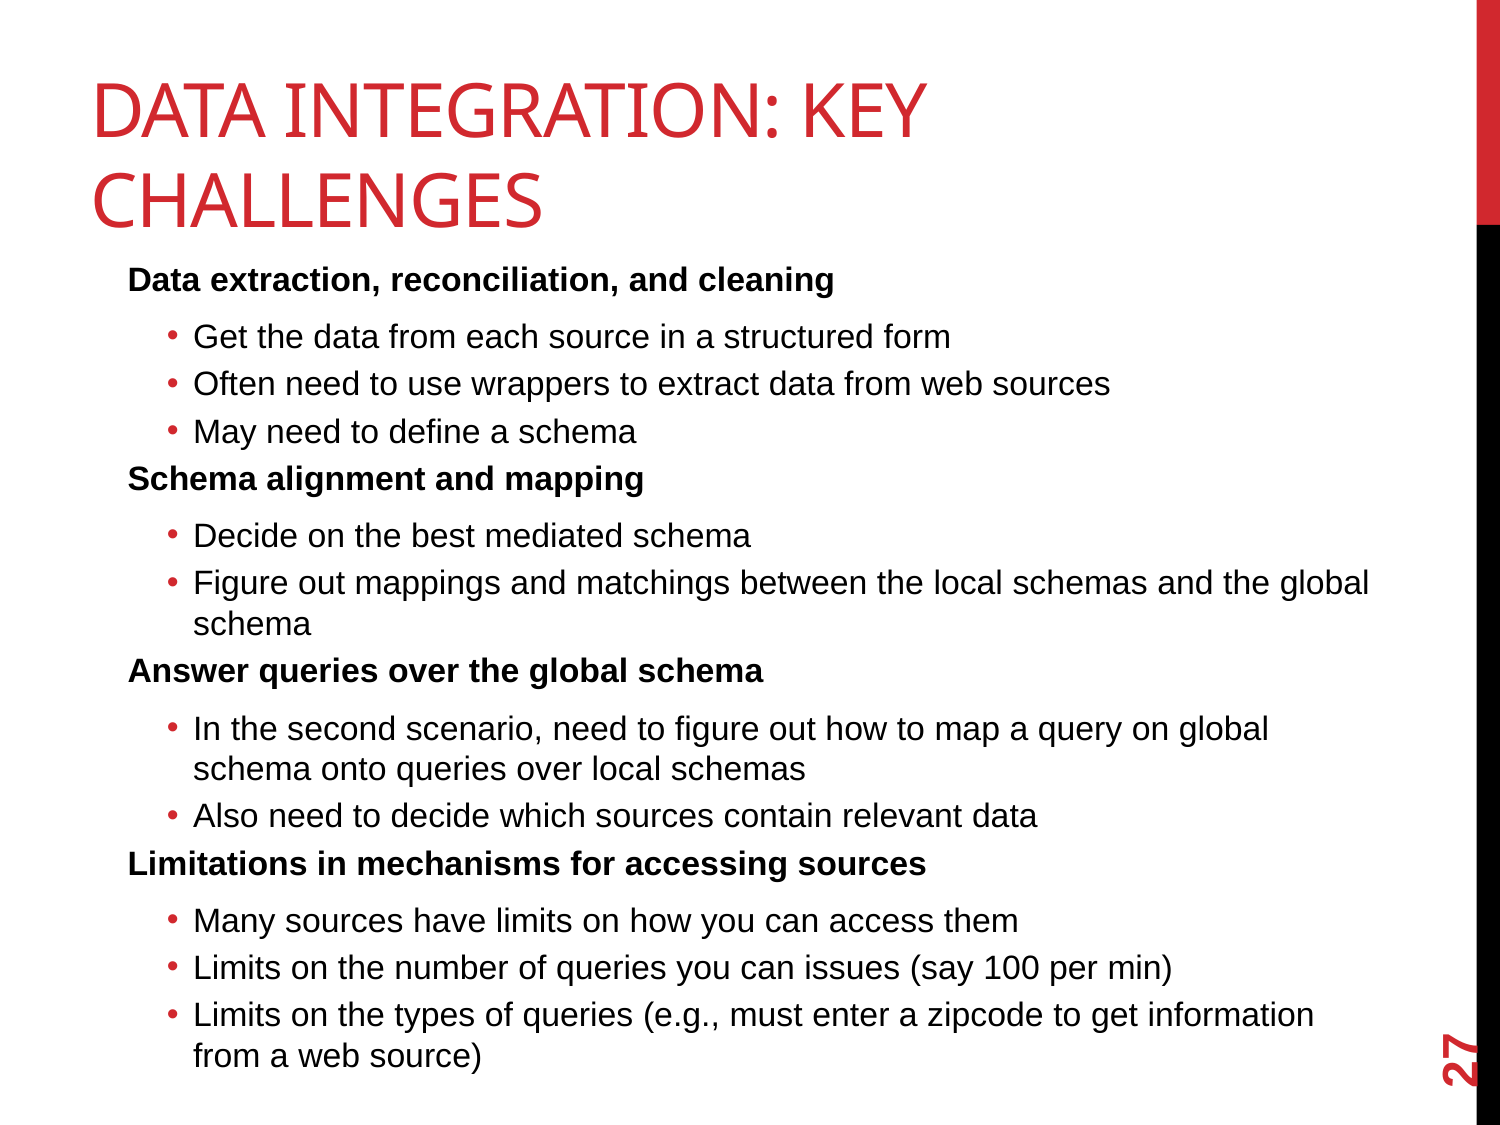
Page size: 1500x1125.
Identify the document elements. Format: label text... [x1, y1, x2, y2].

title Data Integration: Key Challenges [75, 25, 1247, 250]
slide_number 27 [1427, 887, 1488, 1104]
list Data extraction, reconciliation, and cleaning Get the data from each source in a structured form Often need to use wrappers to extract data from web sources May need to define a schema Schema alignment and mapping Decide on the best mediated schema Figure out mappings and matchings between the local schemas and the global schema Answer queries over the global schema In the second scenario, need to figure out how to map a query on global schema onto queries over local schemas Also need to decide which sources contain relevant data Limitations in mechanisms for accessing sources Many sources have limits on how you can access them Limits on the number of queries you can issues (say 100 per min) Limits on the types of queries (e.g., must enter a zipcode to get information from a web source) [112, 250, 1392, 1089]
